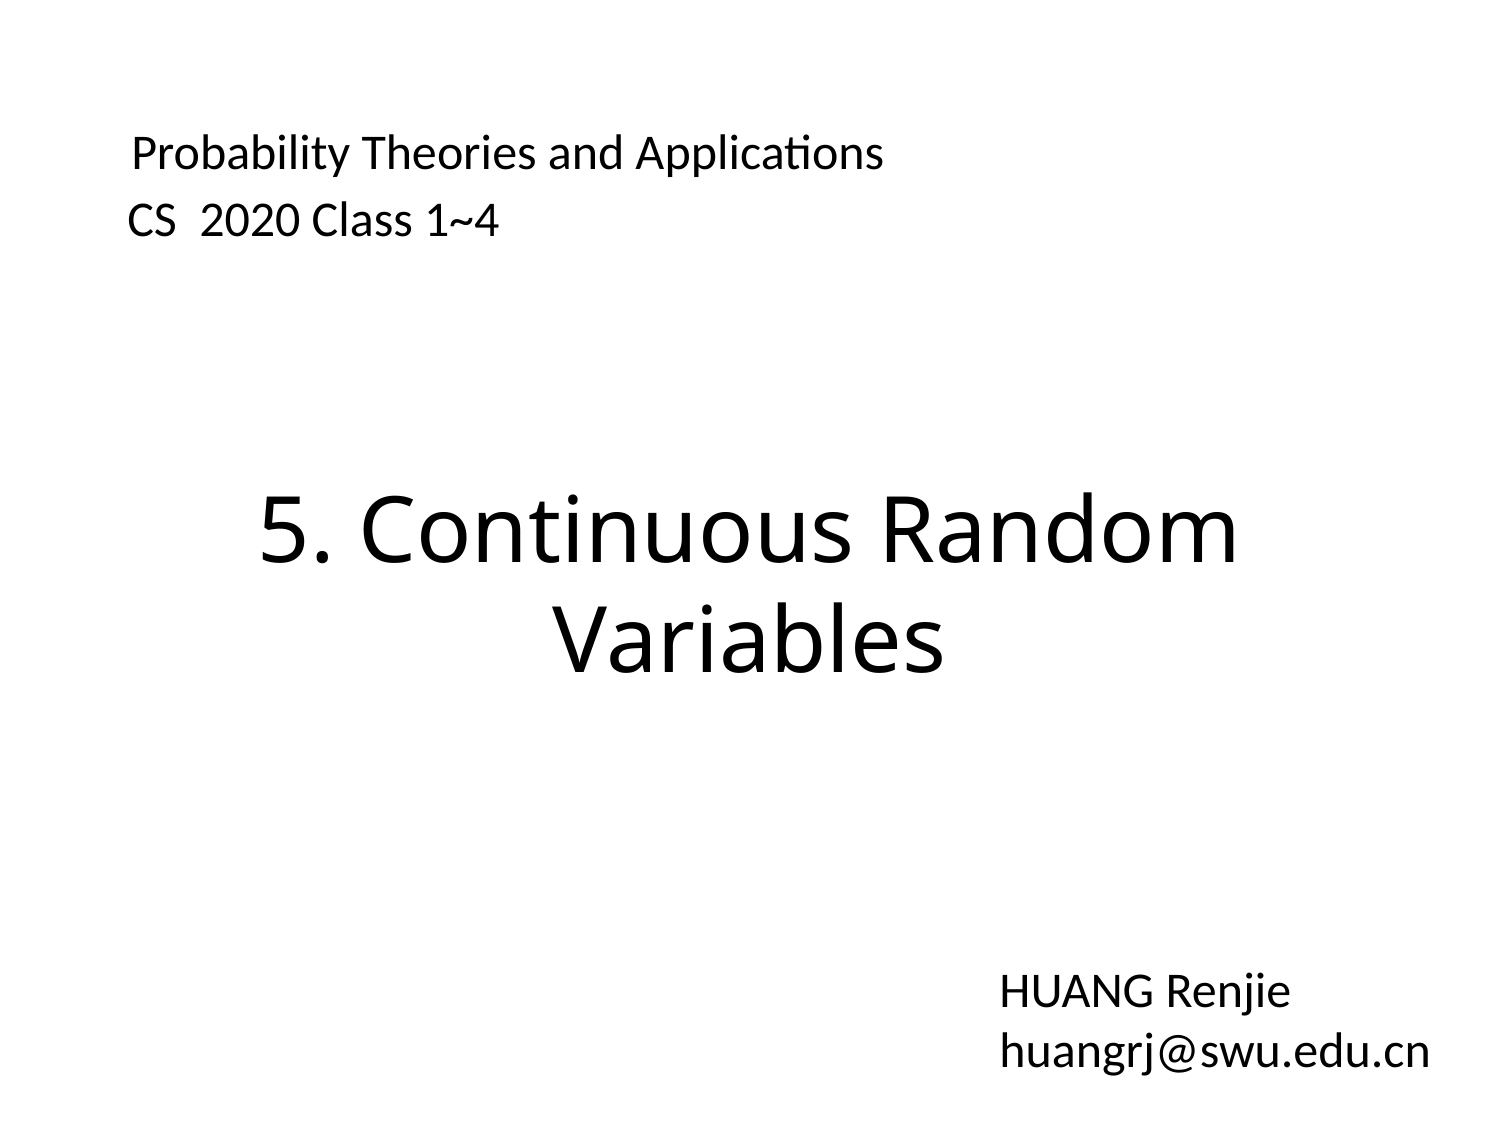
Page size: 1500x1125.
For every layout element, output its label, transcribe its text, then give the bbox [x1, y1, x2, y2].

title 5. Continuous Random Variables [112, 463, 1388, 702]
